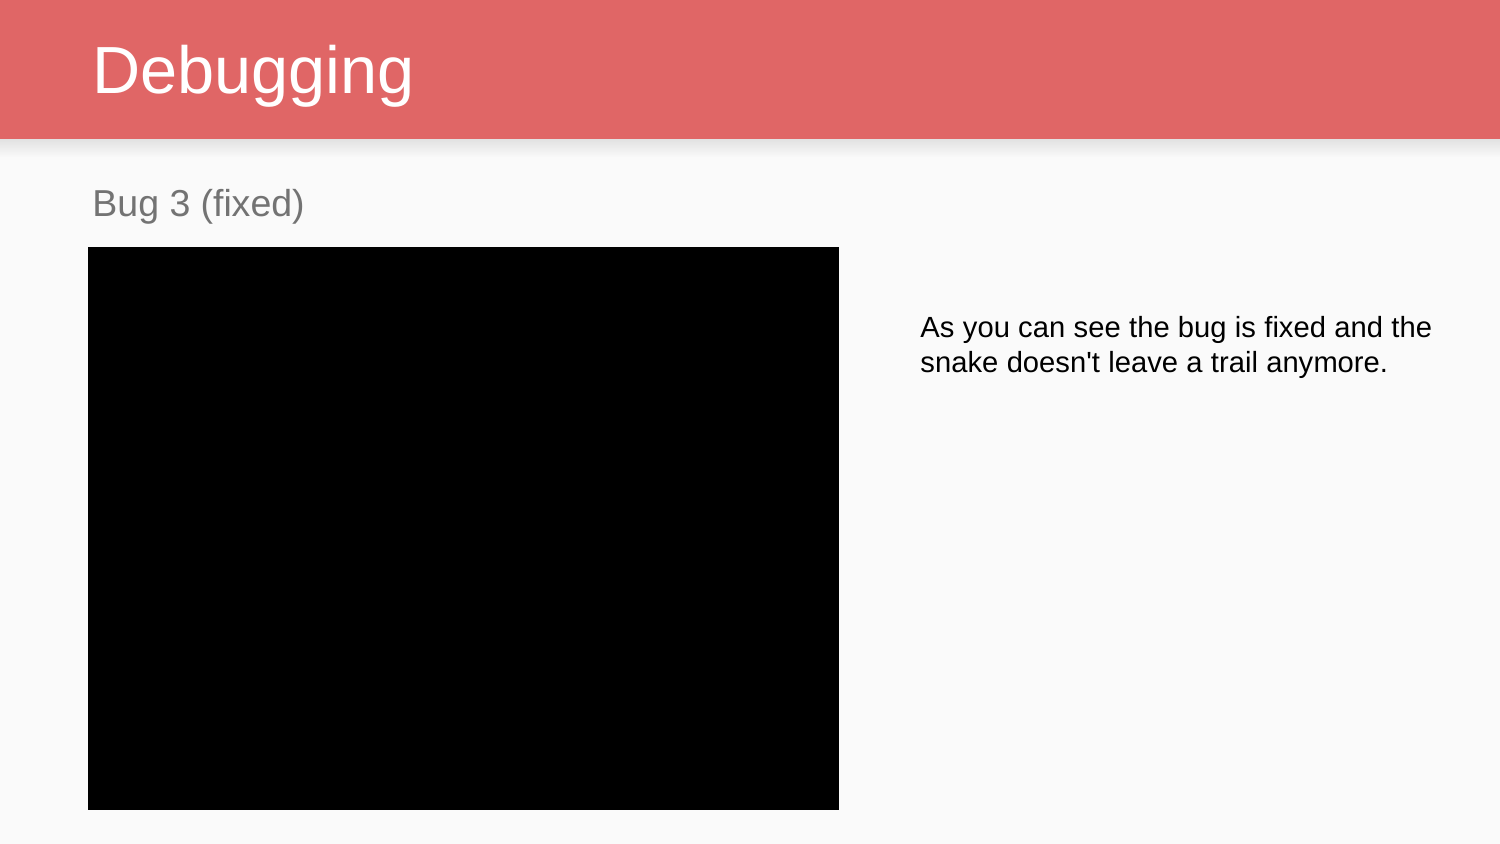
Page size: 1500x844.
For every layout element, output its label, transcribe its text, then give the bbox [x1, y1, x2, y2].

title Debugging [77, 0, 1427, 123]
list Bug 3 (fixed) [77, 156, 1427, 760]
text_box As you can see the bug is fixed and the snake doesn't leave a trail anymore. [905, 292, 1468, 393]
picture [88, 247, 839, 811]
